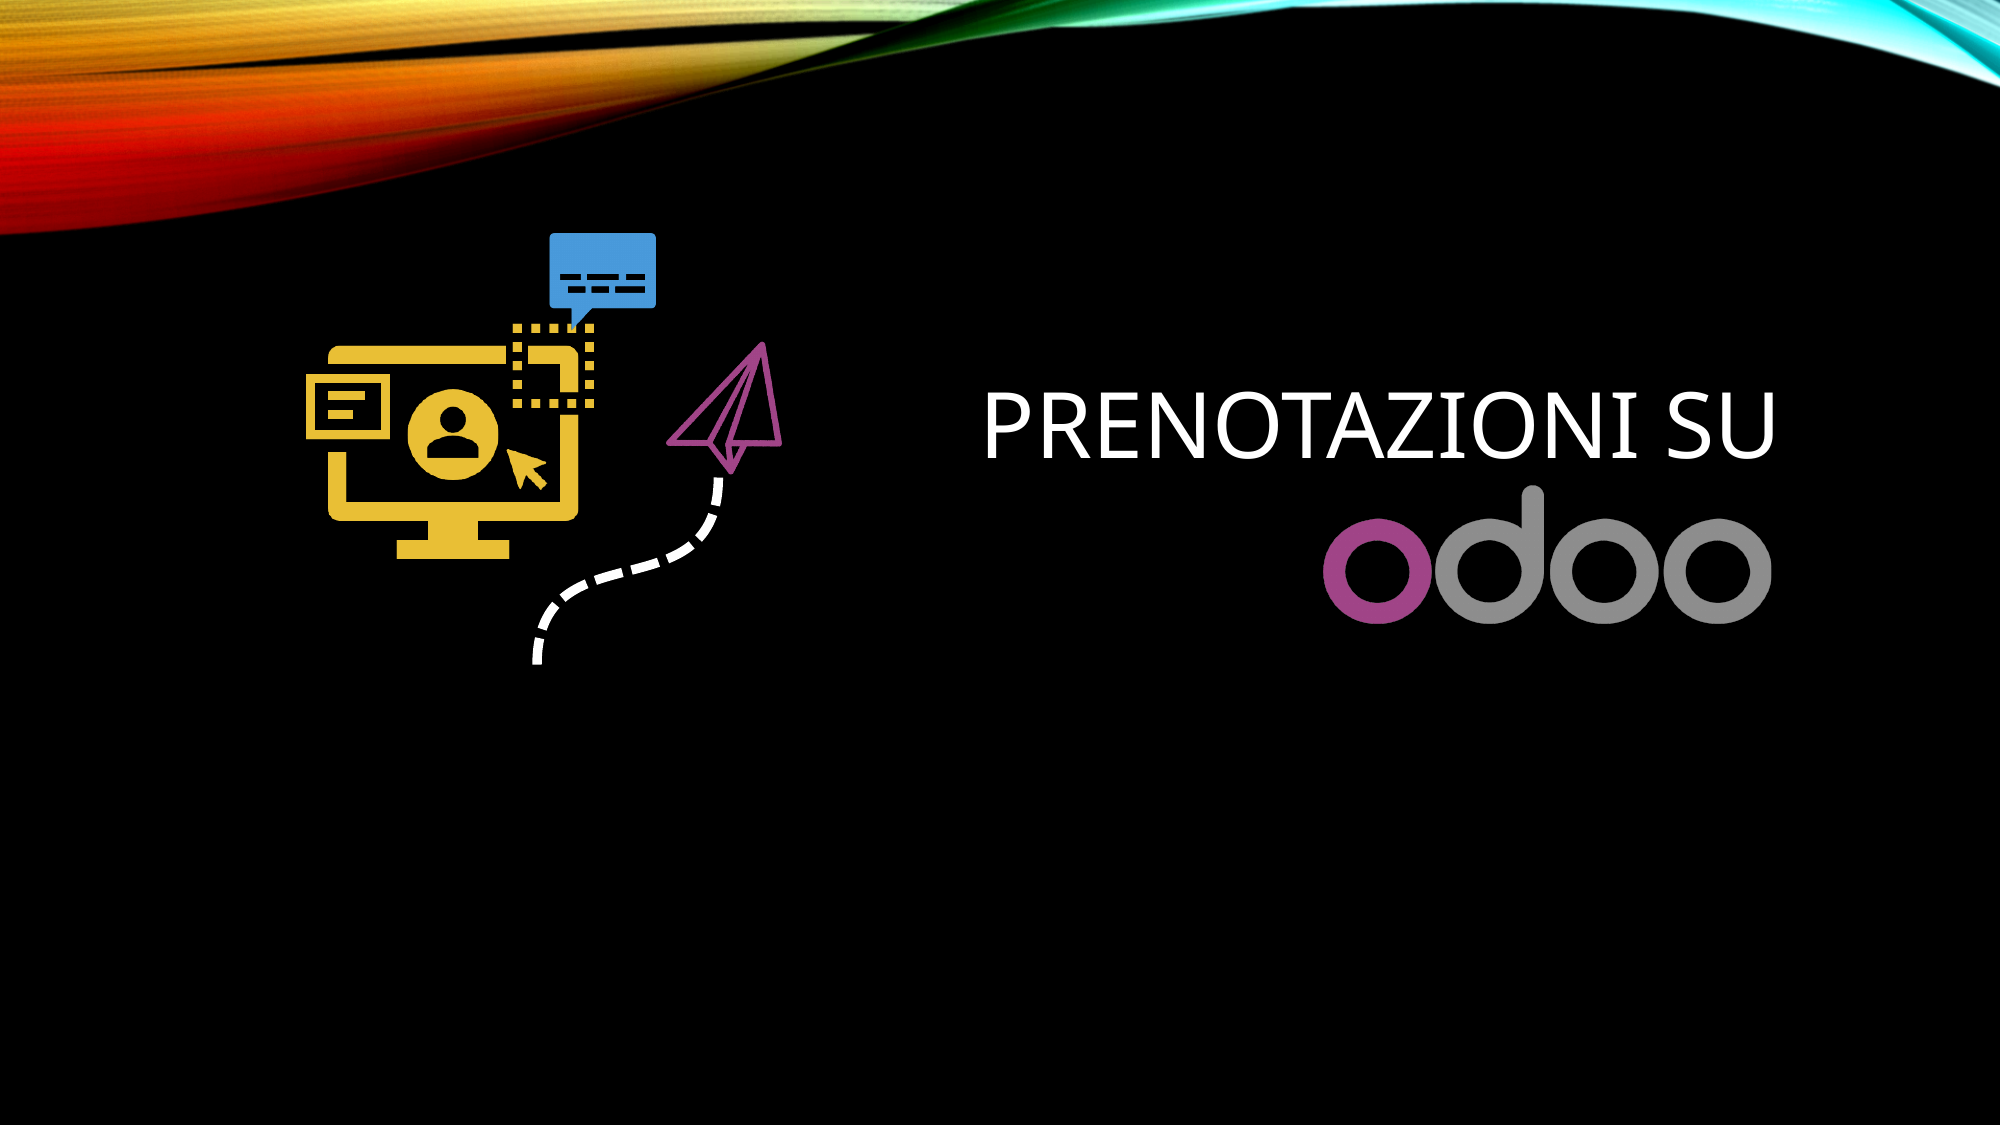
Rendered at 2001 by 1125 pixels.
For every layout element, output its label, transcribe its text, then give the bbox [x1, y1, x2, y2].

text_box [1323, 485, 1772, 624]
picture [0, 0, 2000, 599]
text_box Prenotazioni su [892, 317, 1798, 486]
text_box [533, 480, 722, 662]
